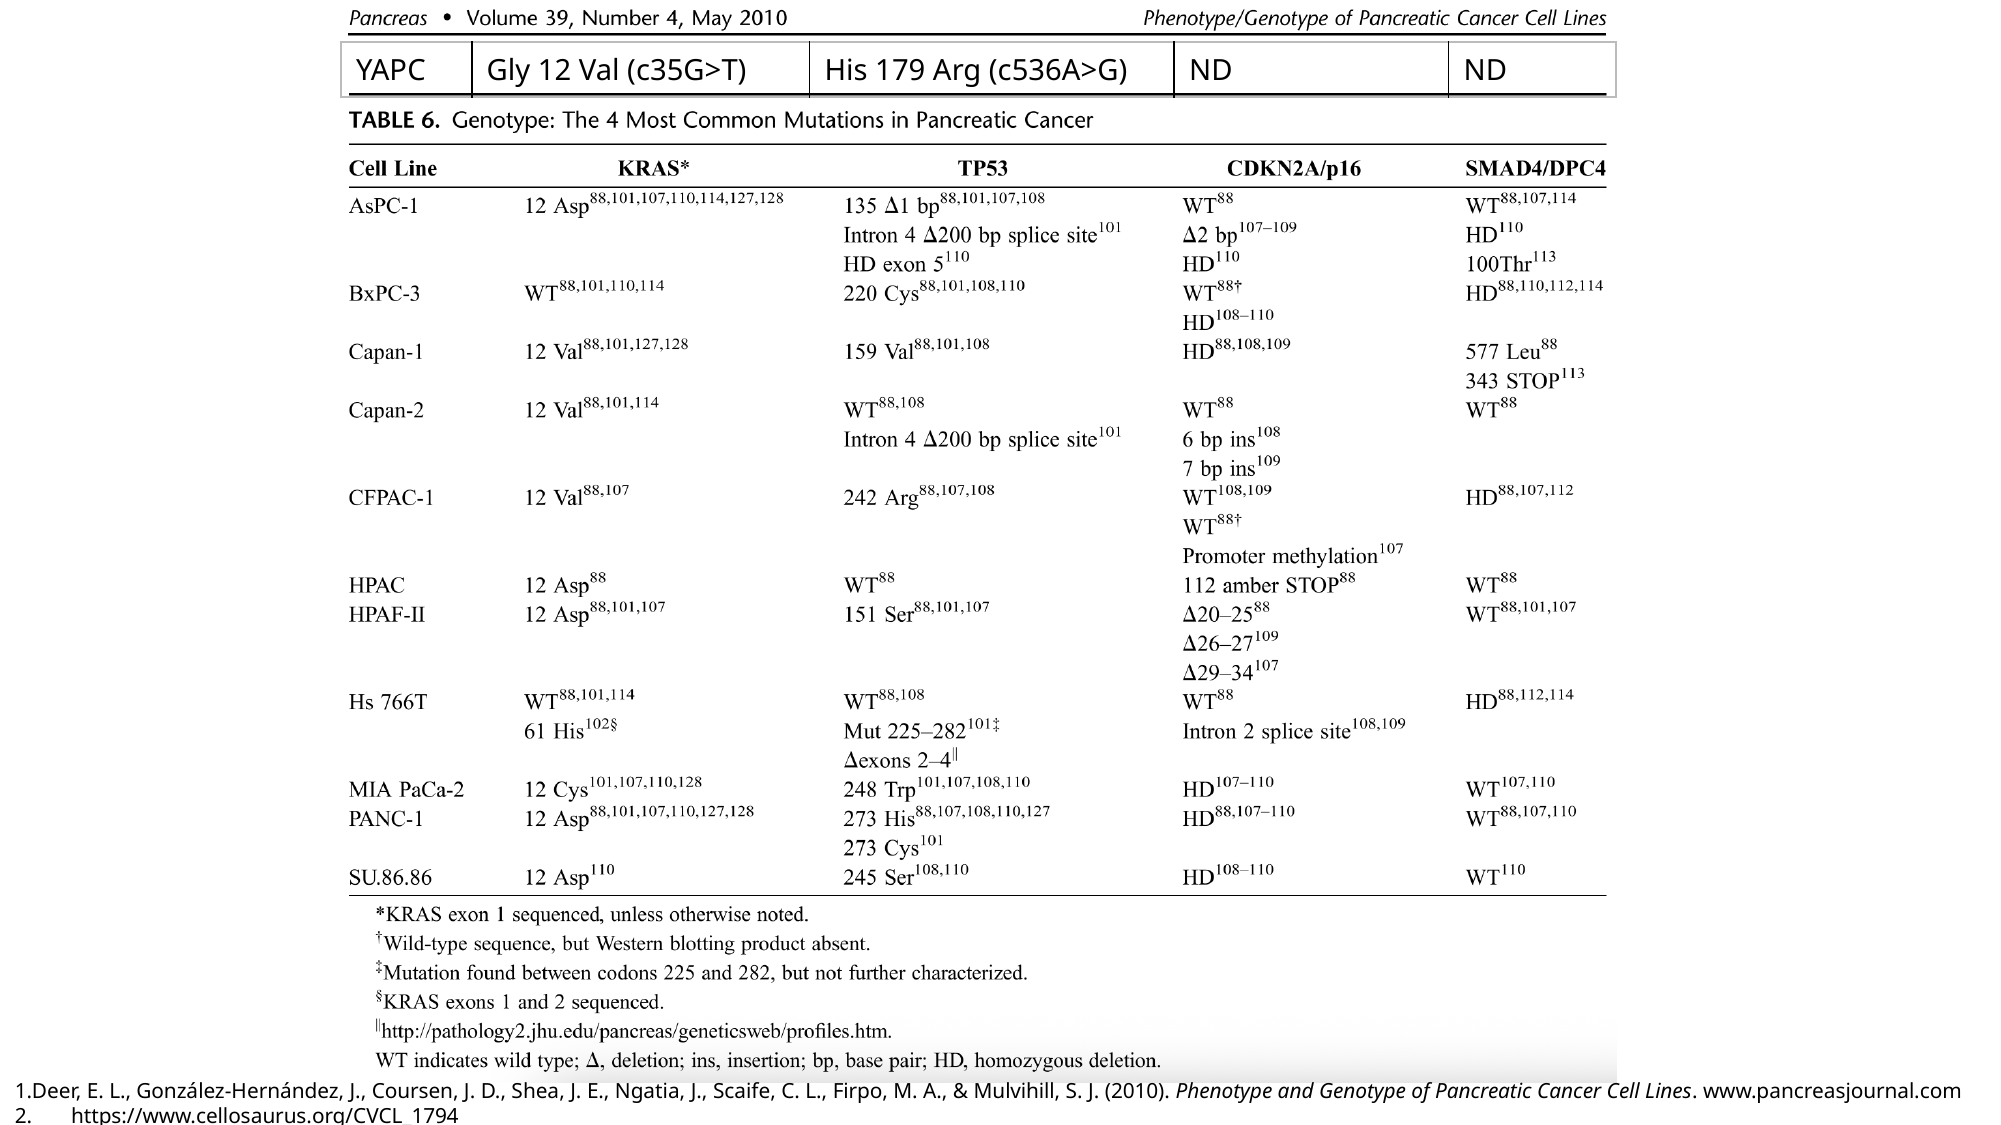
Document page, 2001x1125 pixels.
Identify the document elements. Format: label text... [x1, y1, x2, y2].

text_box Deer, E. L., González-Hernández, J., Coursen, J. D., Shea, J. E., Ngatia, J., Scaife, C. L., Firpo, M. A., & Mulvihill, S. J. (2010). Phenotype and Genotype of Pancreatic Cancer Cell Lines. www.pancreasjournal.com https://www.cellosaurus.org/CVCL_1794 [0, 1065, 2000, 1125]
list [340, 0, 1617, 1084]
